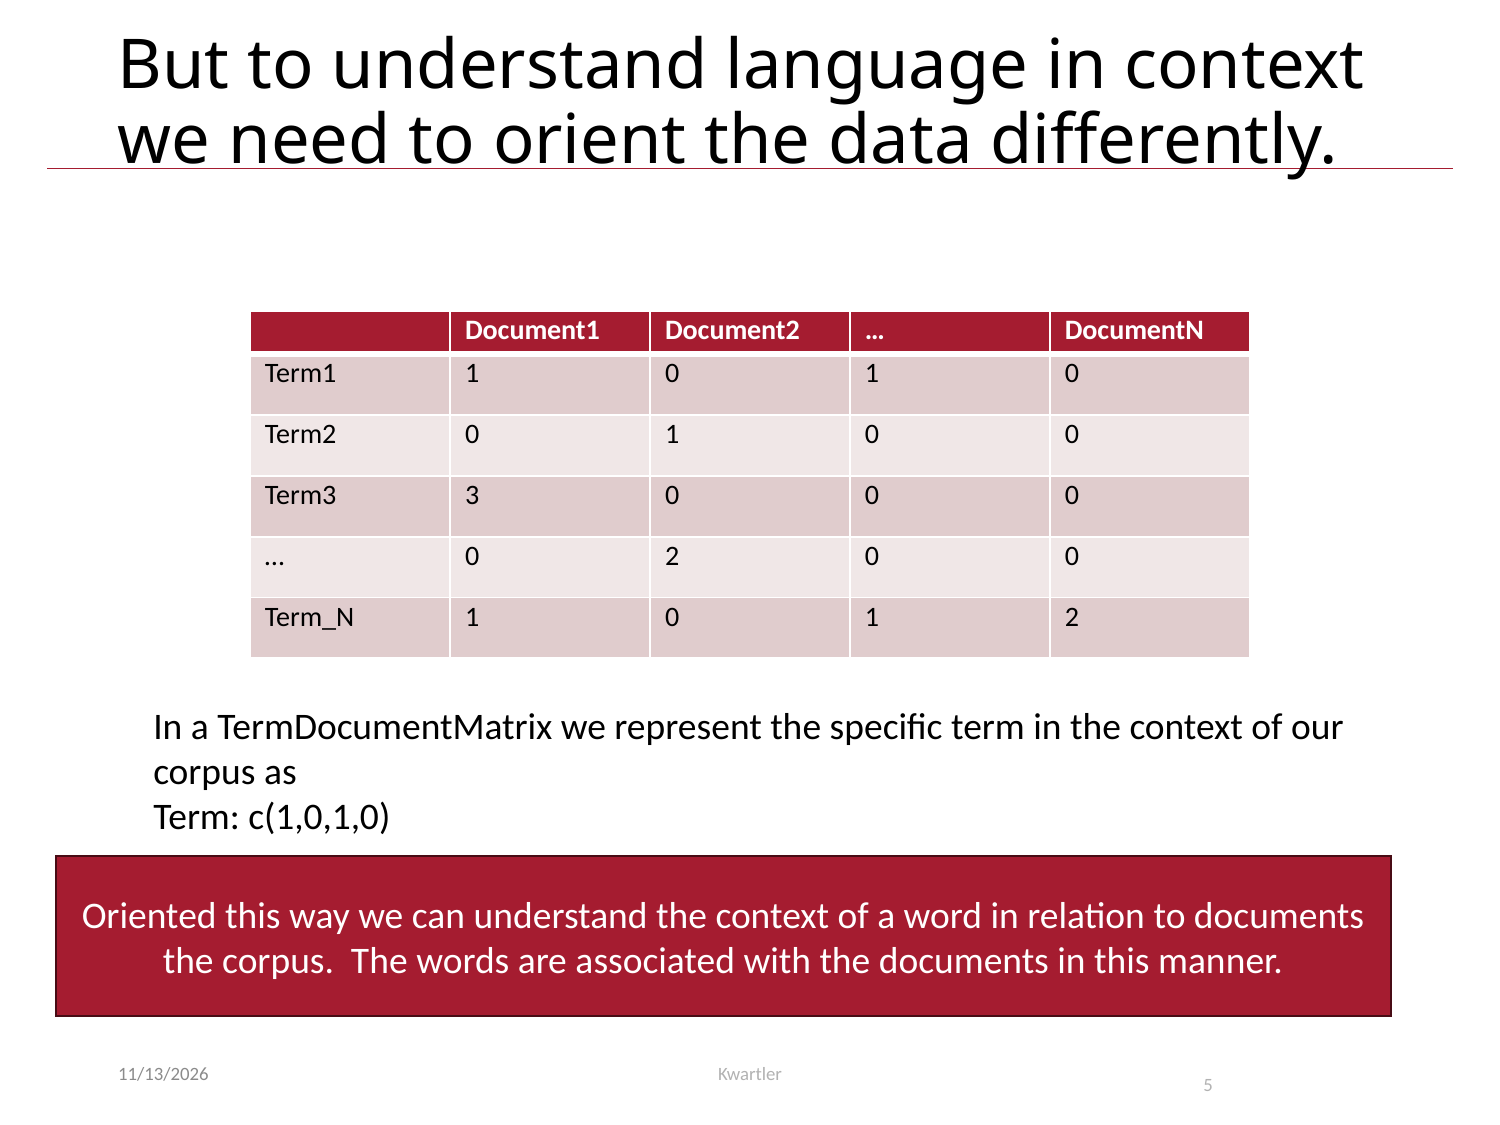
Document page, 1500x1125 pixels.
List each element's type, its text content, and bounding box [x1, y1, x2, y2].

table_cell Term_N [251, 598, 449, 657]
text_box Oriented this way we can understand the context of a word in relation to documents the corpus. The words are associated with the documents in this manner. [55, 855, 1392, 1017]
table_header [251, 312, 449, 351]
table_cell Term2 [251, 416, 449, 475]
table_cell 1 [851, 598, 1049, 657]
table_cell 1 [451, 598, 649, 657]
table_cell 0 [1051, 357, 1249, 414]
table_cell 3 [451, 477, 649, 536]
table_header Document1 [451, 312, 649, 351]
text_box In a TermDocumentMatrix we represent the specific term in the context of our corpus as Term: c(1,0,1,0) [138, 694, 1362, 844]
table_cell … [251, 538, 449, 597]
table_cell 0 [851, 538, 1049, 597]
table_cell 1 [451, 357, 649, 414]
table_cell 0 [851, 477, 1049, 536]
table_cell 0 [451, 538, 649, 597]
table_cell 0 [451, 416, 649, 475]
table_cell Term3 [251, 477, 449, 536]
table_cell Term1 [251, 357, 449, 414]
title But to understand language in context we need to orient the data differently. [103, 22, 1397, 120]
table_cell 0 [1051, 416, 1249, 475]
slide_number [103, 1042, 441, 1103]
table_cell 0 [651, 477, 849, 536]
table_cell 2 [651, 538, 849, 597]
table_cell 0 [1051, 538, 1249, 597]
table_cell 0 [851, 416, 1049, 475]
footer Kwartler [496, 1042, 1004, 1103]
slide_number 5 [1188, 1042, 1330, 1103]
table_cell 0 [1051, 477, 1249, 536]
table_cell 0 [651, 598, 849, 657]
table_header DocumentN [1051, 312, 1249, 351]
table_cell 1 [851, 357, 1049, 414]
table_header Document2 [651, 312, 849, 351]
table_cell 2 [1051, 598, 1249, 657]
table_cell 0 [651, 357, 849, 414]
table_header … [851, 312, 1049, 351]
table_cell 1 [651, 416, 849, 475]
